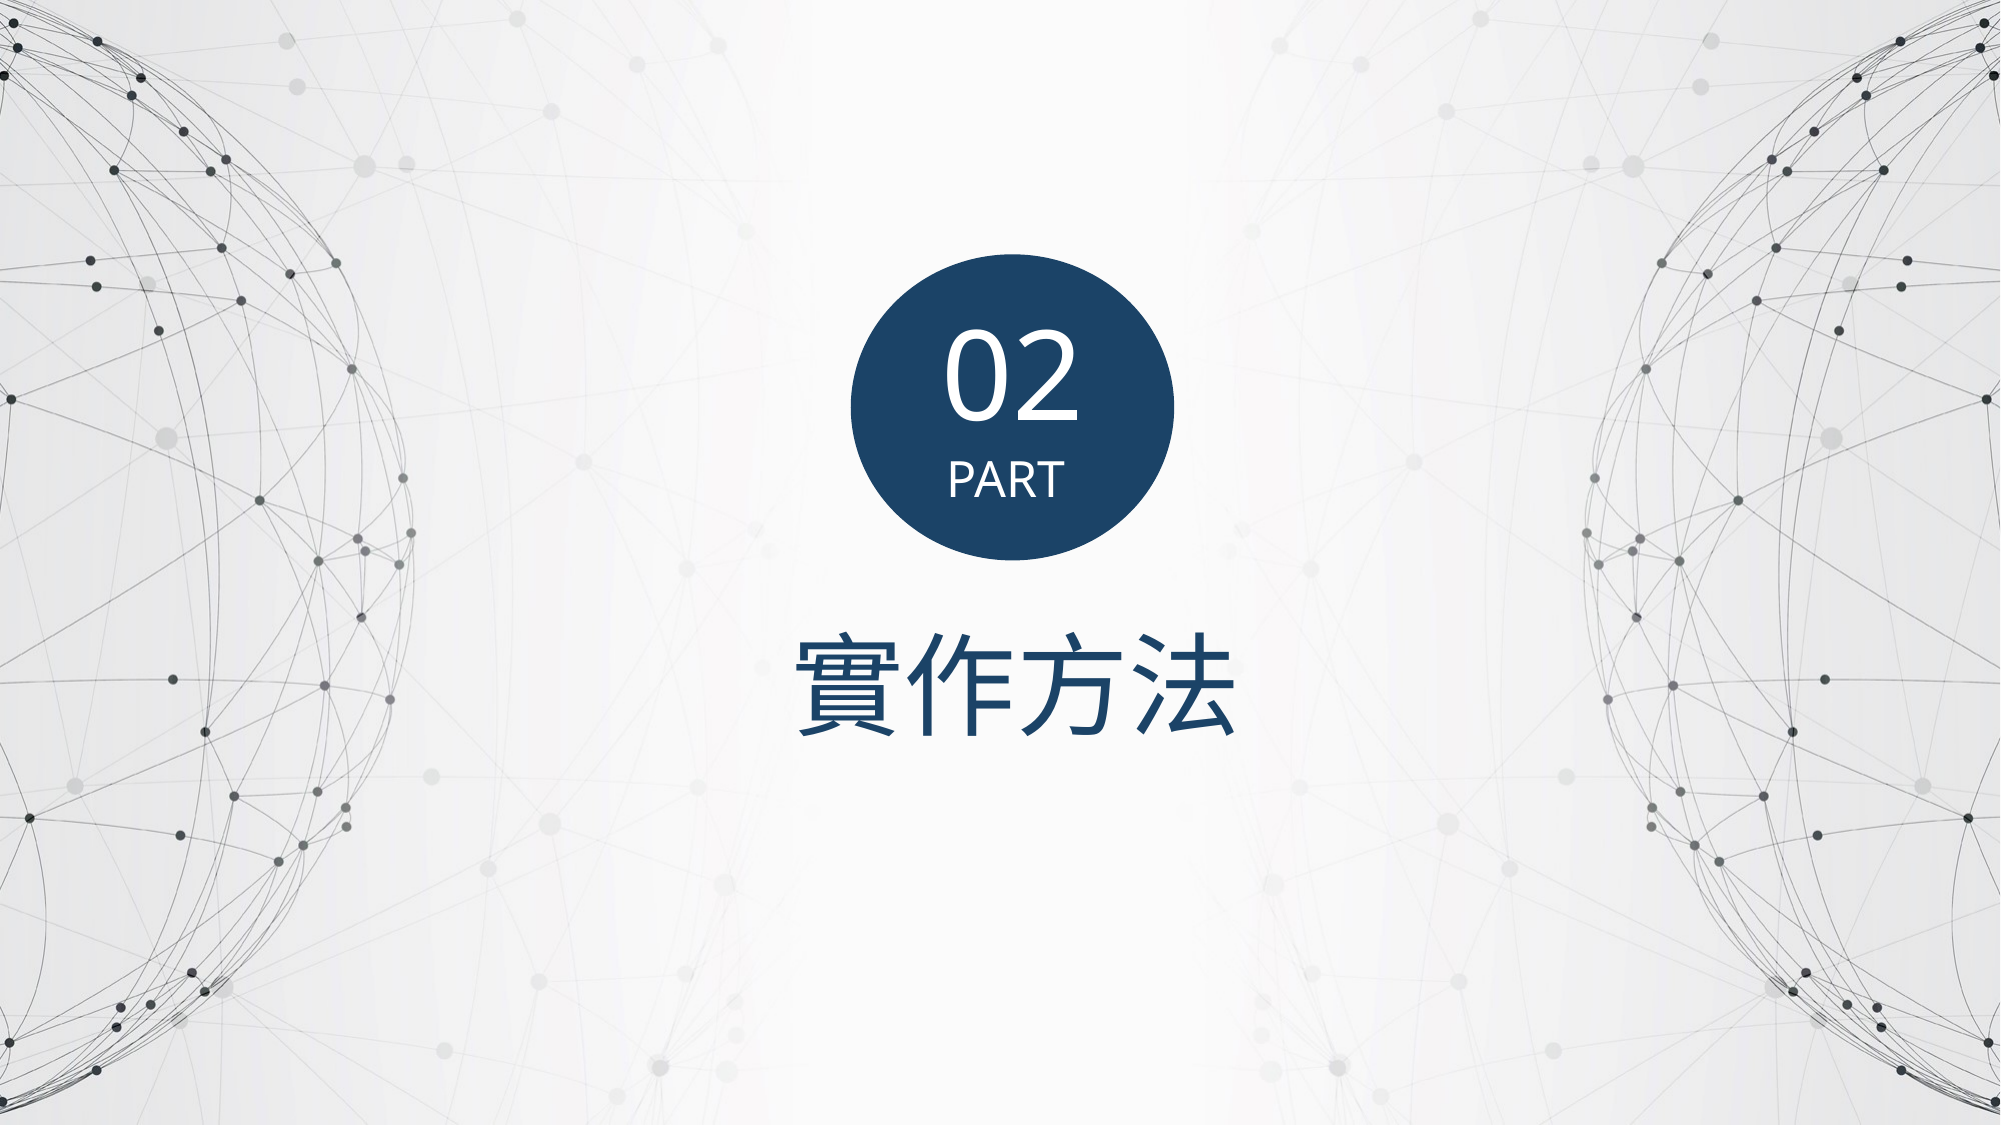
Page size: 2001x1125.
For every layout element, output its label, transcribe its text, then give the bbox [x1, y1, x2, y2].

text_box 02 PART [870, 376, 1155, 514]
picture [0, 0, 2001, 1125]
text_box 實作方法 [780, 609, 1283, 756]
text_box [849, 253, 1176, 482]
text_box [895, 514, 1130, 562]
